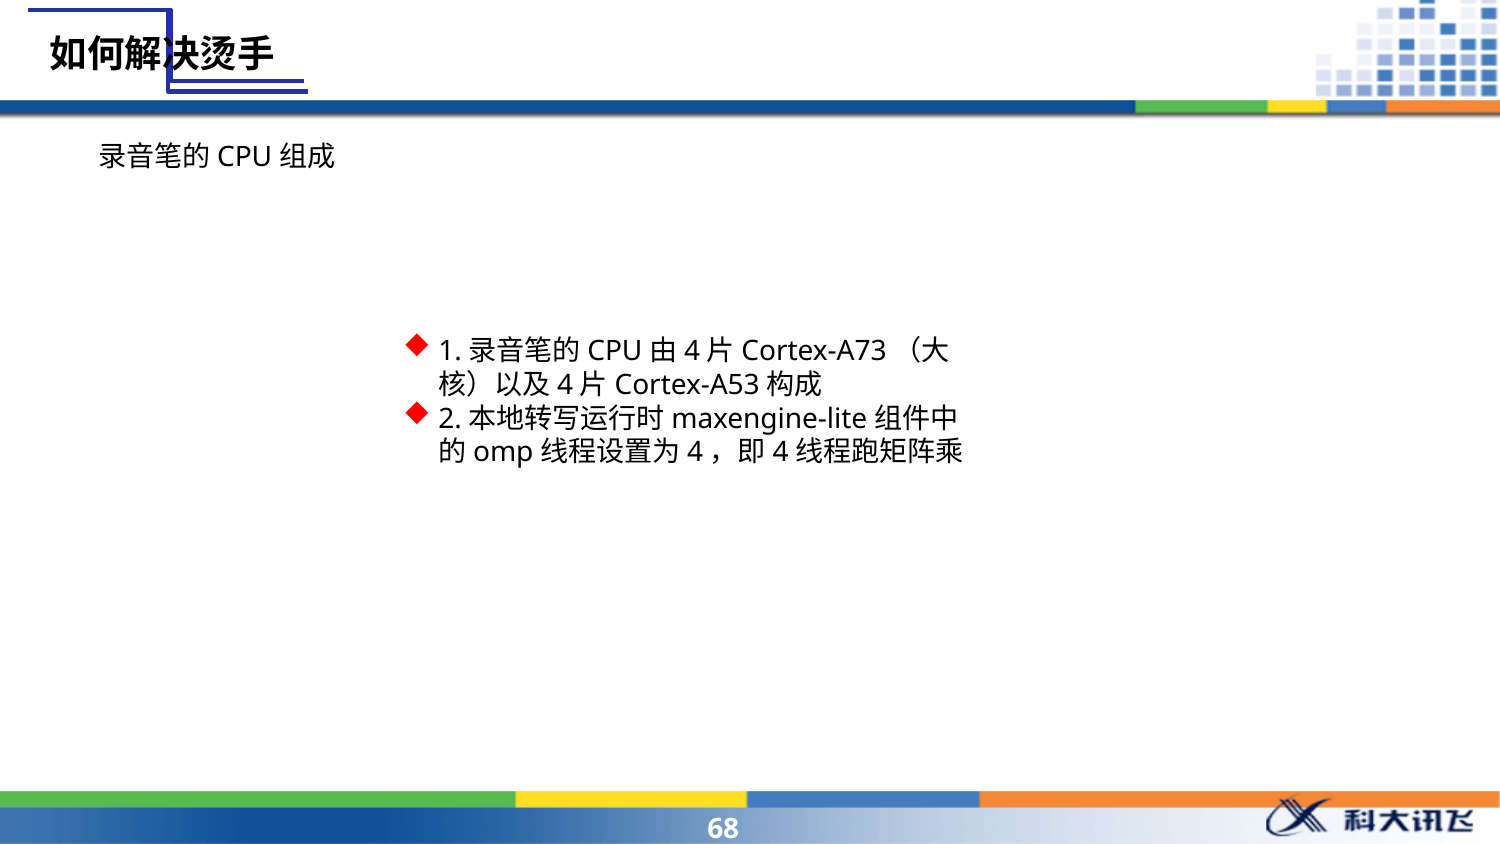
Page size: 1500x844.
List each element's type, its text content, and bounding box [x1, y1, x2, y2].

text_box 录音笔的CPU组成 [83, 130, 843, 179]
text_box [28, 10, 309, 92]
text_box 如何解决烫手 [34, 22, 476, 117]
picture [0, 0, 1500, 844]
text_box 1.录音笔的CPU由4片Cortex-A73（大核）以及4片Cortex-A53构成 2.本地转写运行时maxengine-lite组件中的omp线程设置为4，即4线程跑矩阵乘 [388, 325, 990, 509]
